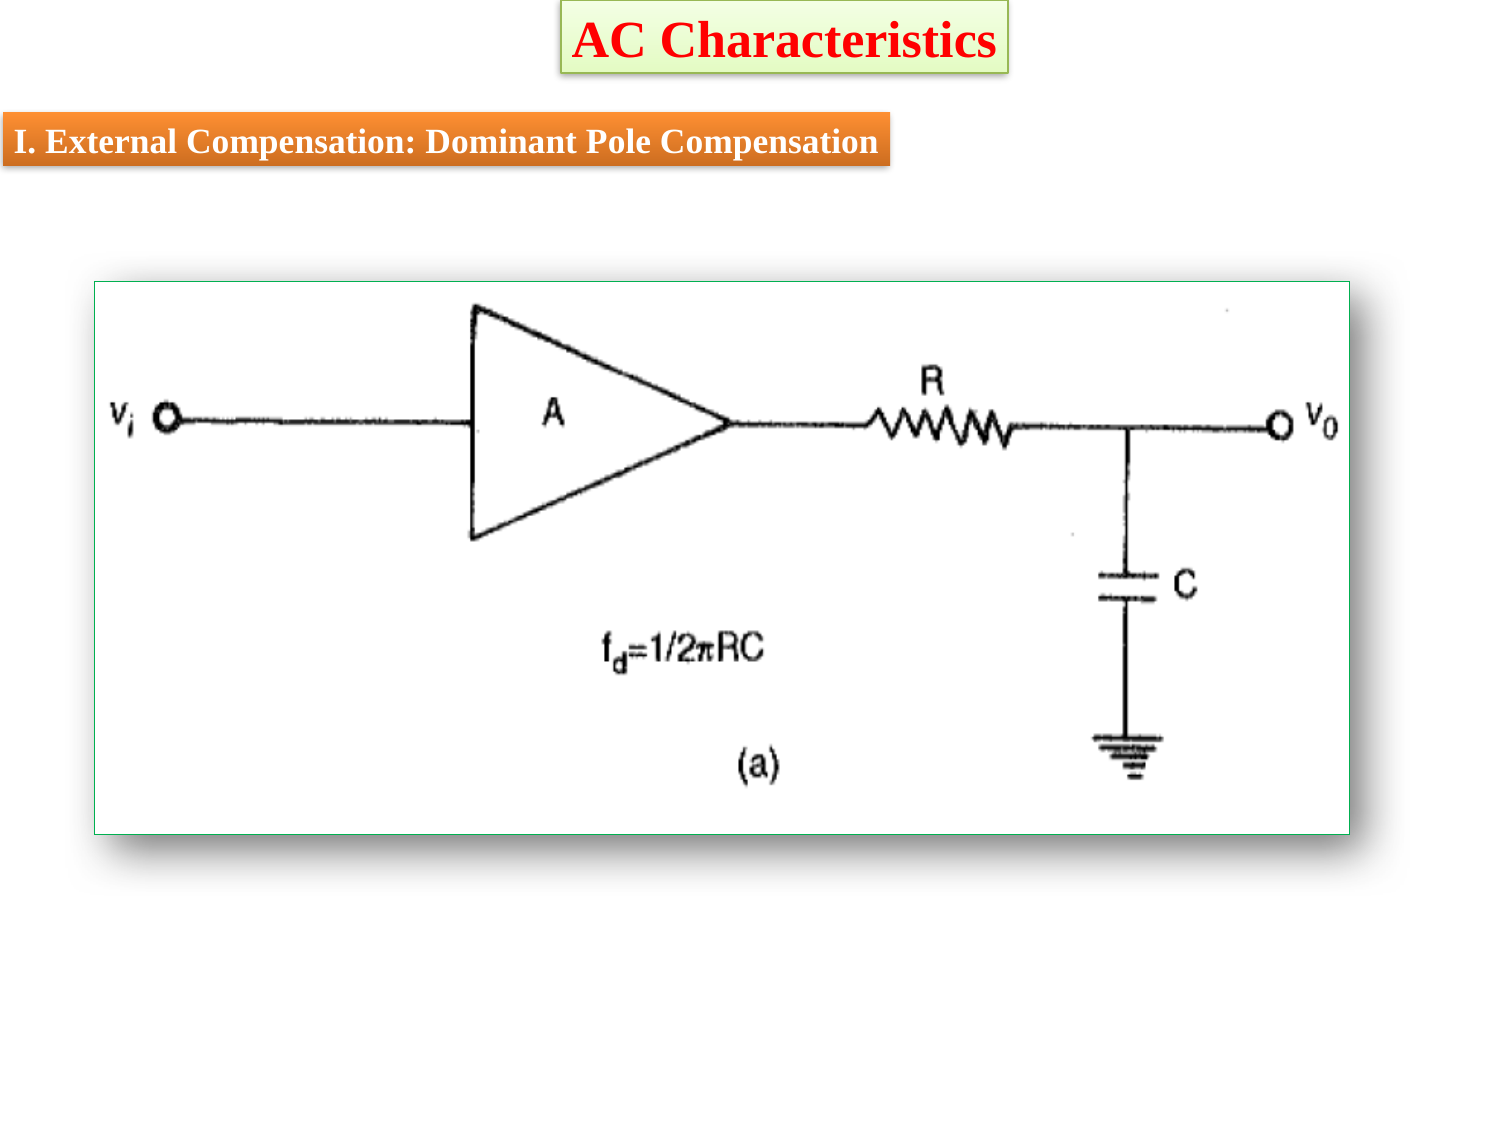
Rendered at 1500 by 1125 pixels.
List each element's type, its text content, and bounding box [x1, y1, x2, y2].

picture [94, 280, 1350, 835]
text_box AC Characteristics [560, 0, 1009, 74]
text_box I. External Compensation: Dominant Pole Compensation [3, 112, 891, 166]
